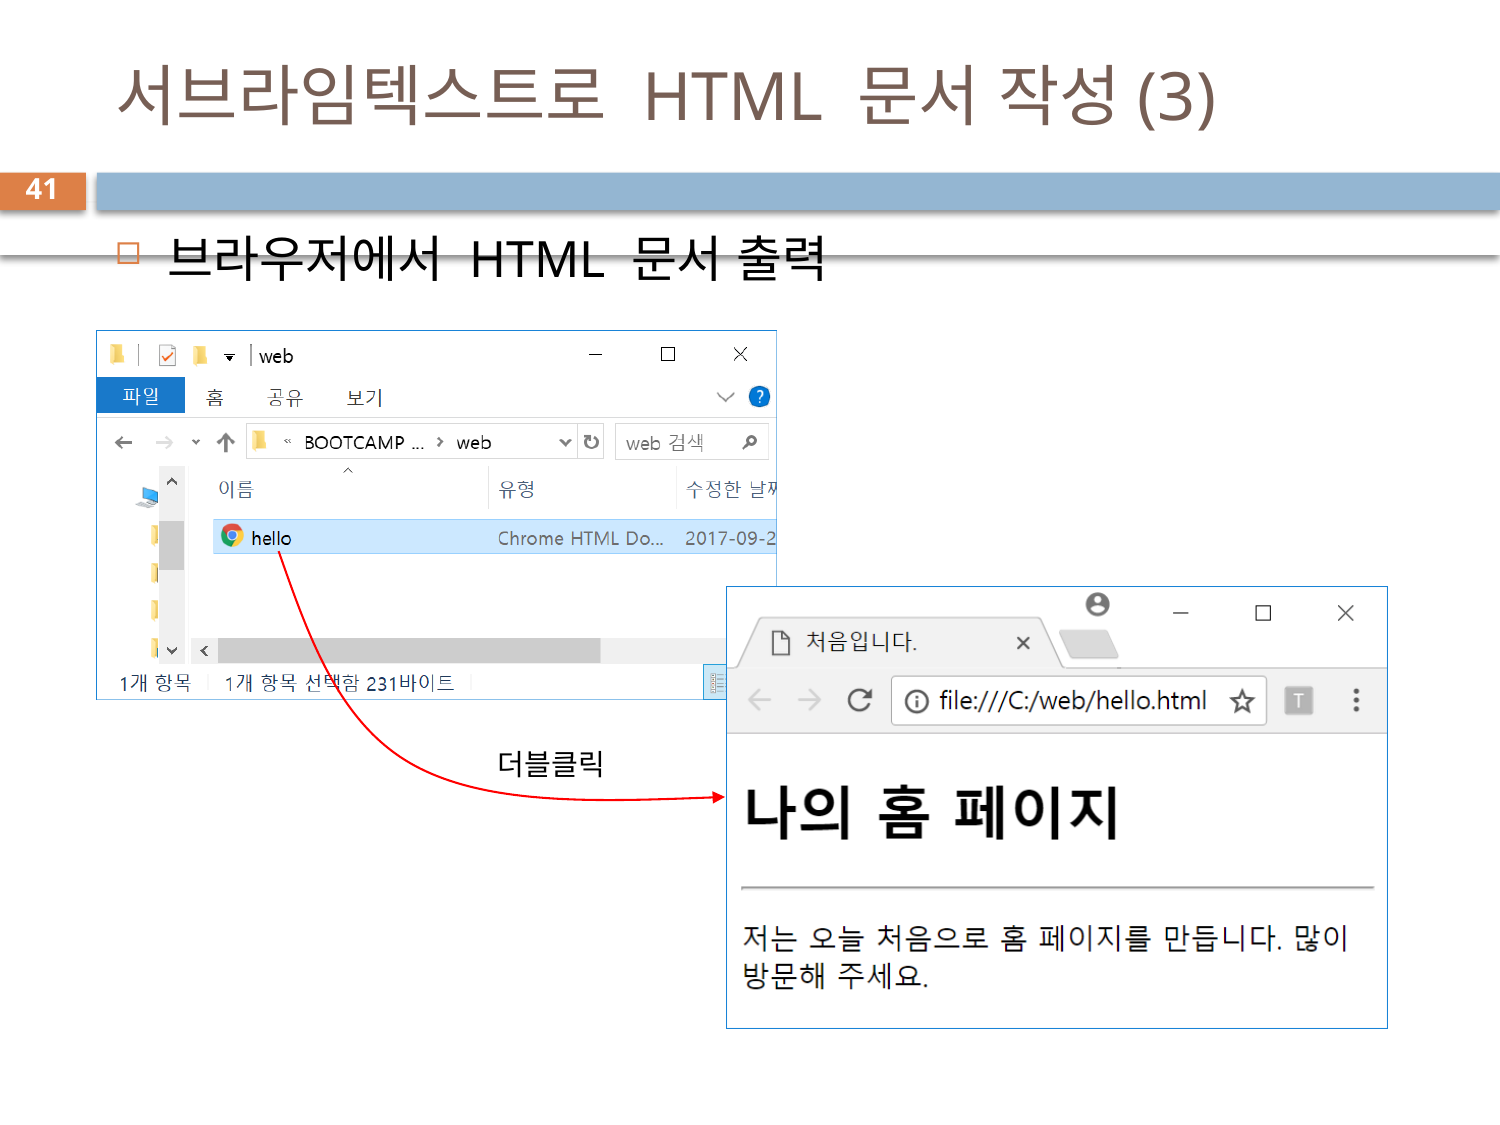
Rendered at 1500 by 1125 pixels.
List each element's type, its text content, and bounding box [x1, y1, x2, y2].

list 브라우저에서 HTML 문서 출력 [100, 219, 1438, 1047]
text_box 더블클릭 [482, 739, 621, 789]
slide_number 41 [0, 170, 87, 211]
text_box [349, 709, 720, 804]
picture [95, 330, 1389, 1030]
title 서브라임텍스트로 HTML 문서 작성(3) [100, 37, 1438, 149]
